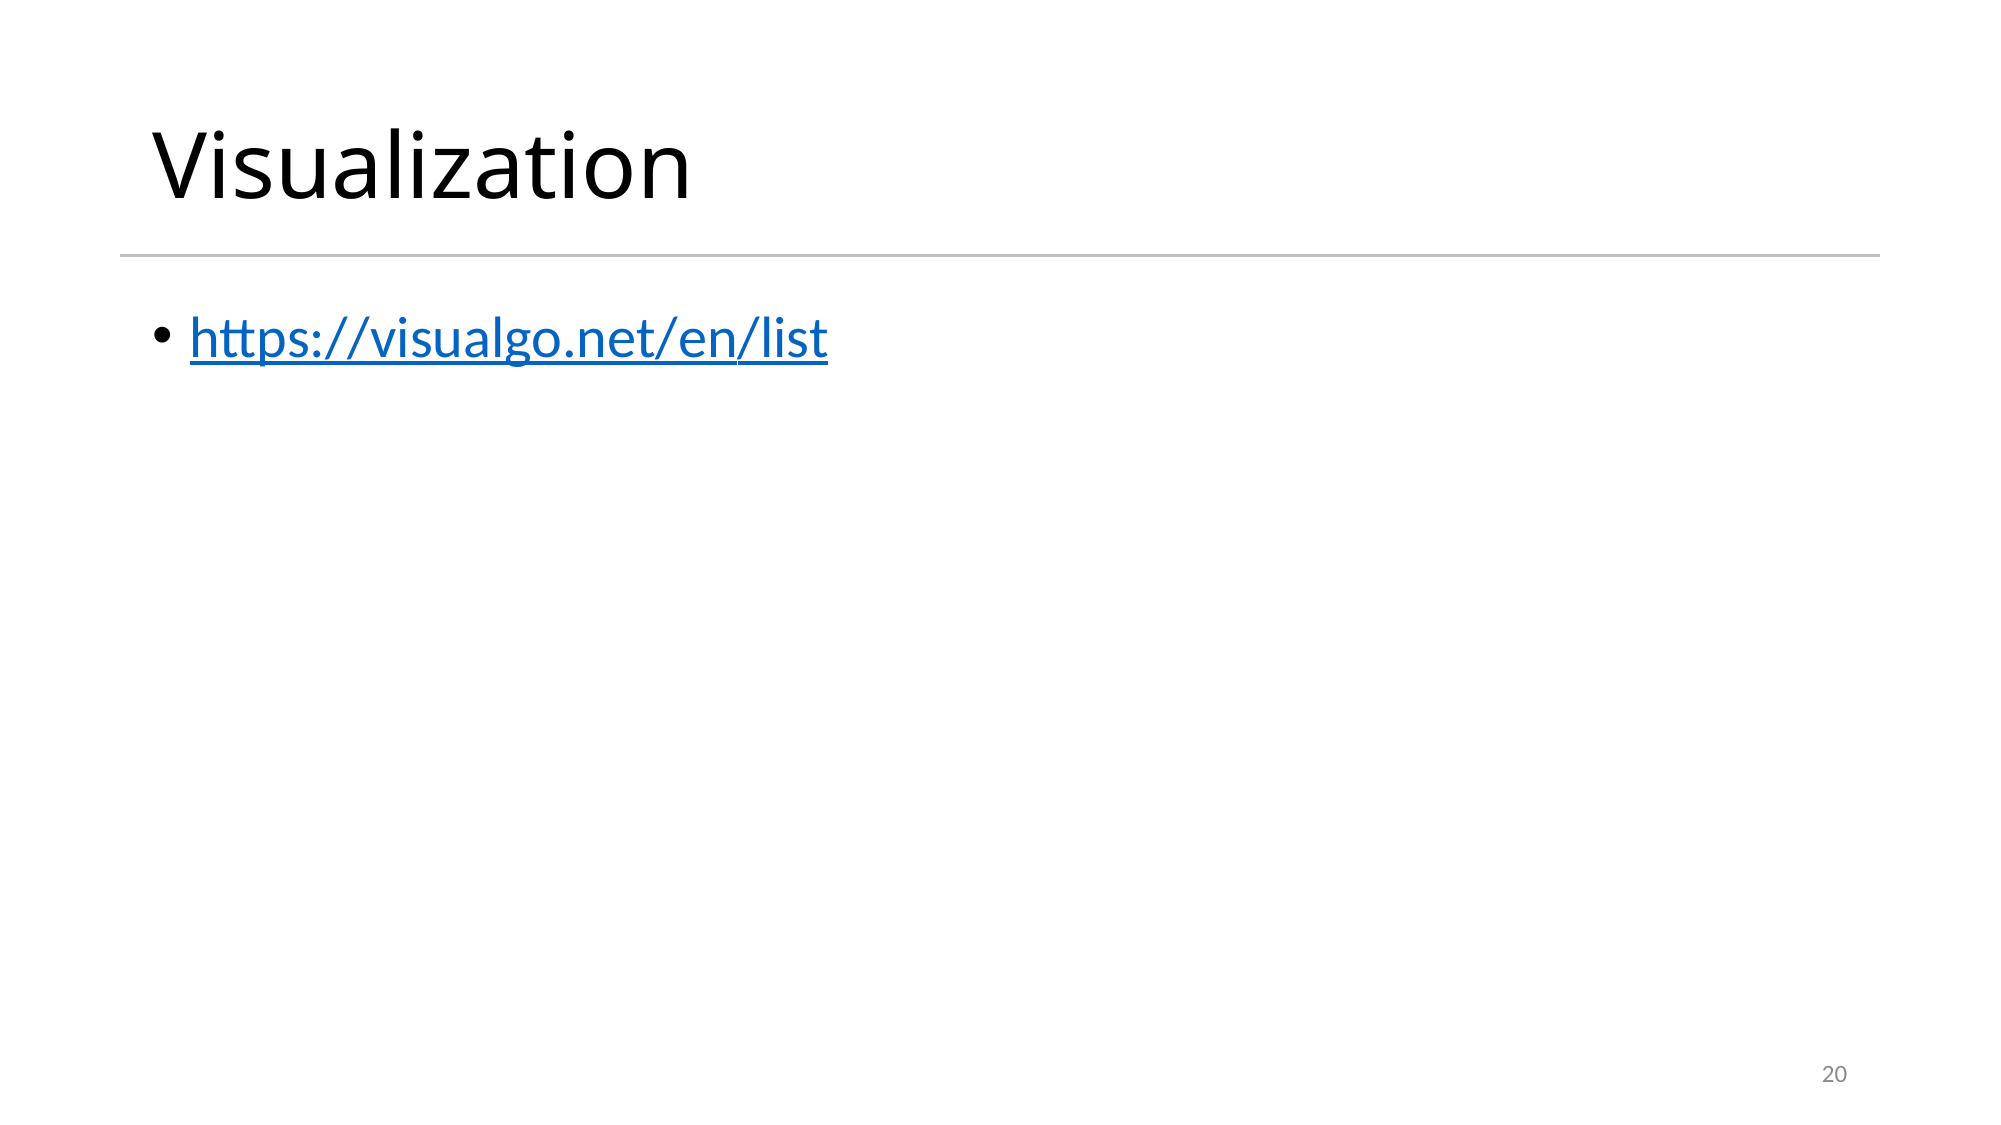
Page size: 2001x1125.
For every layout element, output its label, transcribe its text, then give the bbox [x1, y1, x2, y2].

title Visualization [137, 59, 1863, 278]
list https://visualgo.net/en/list [137, 299, 1863, 1014]
slide_number 20 [1412, 1042, 1863, 1103]
